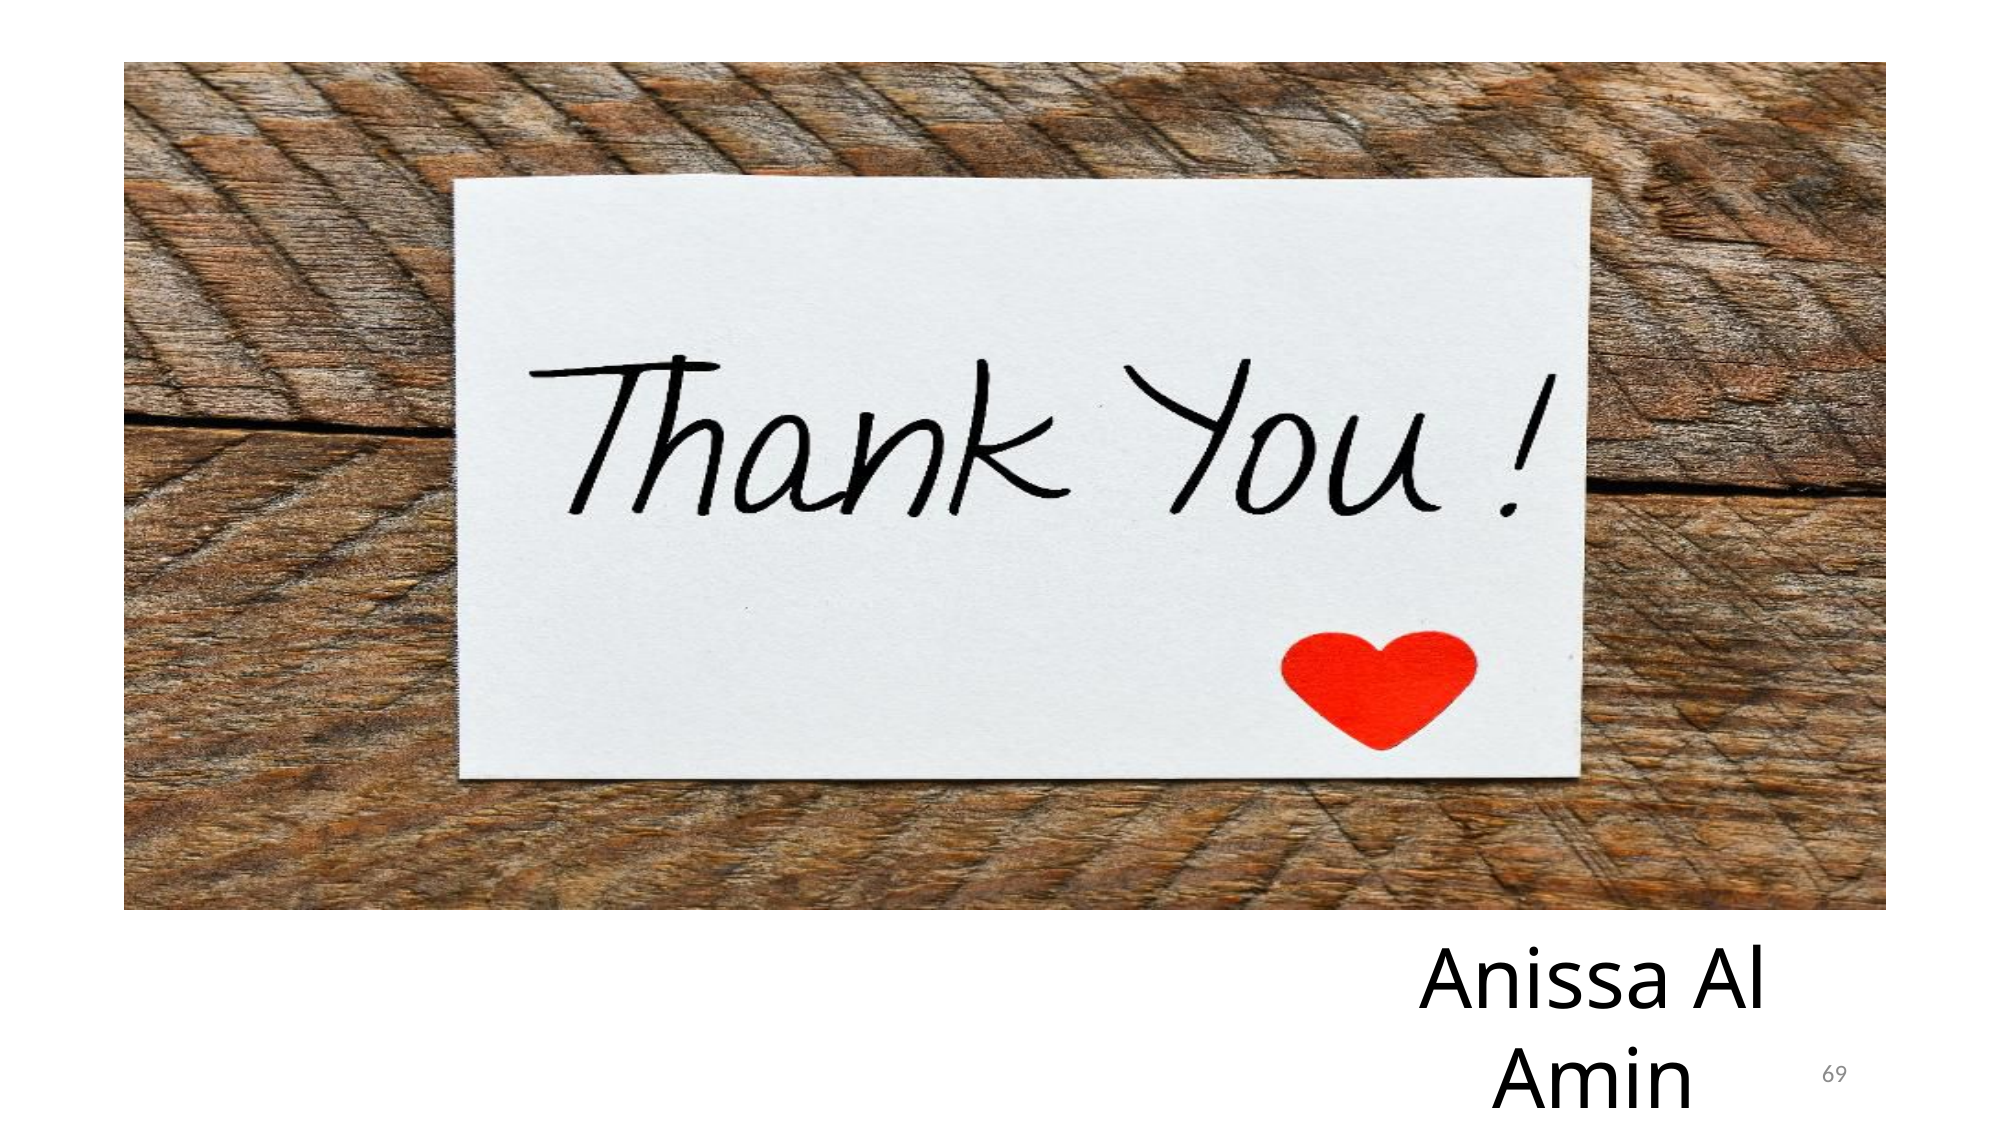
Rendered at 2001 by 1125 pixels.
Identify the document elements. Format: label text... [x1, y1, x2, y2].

text_box Anissa Al Amin [1302, 917, 1886, 1125]
picture [124, 62, 1886, 910]
